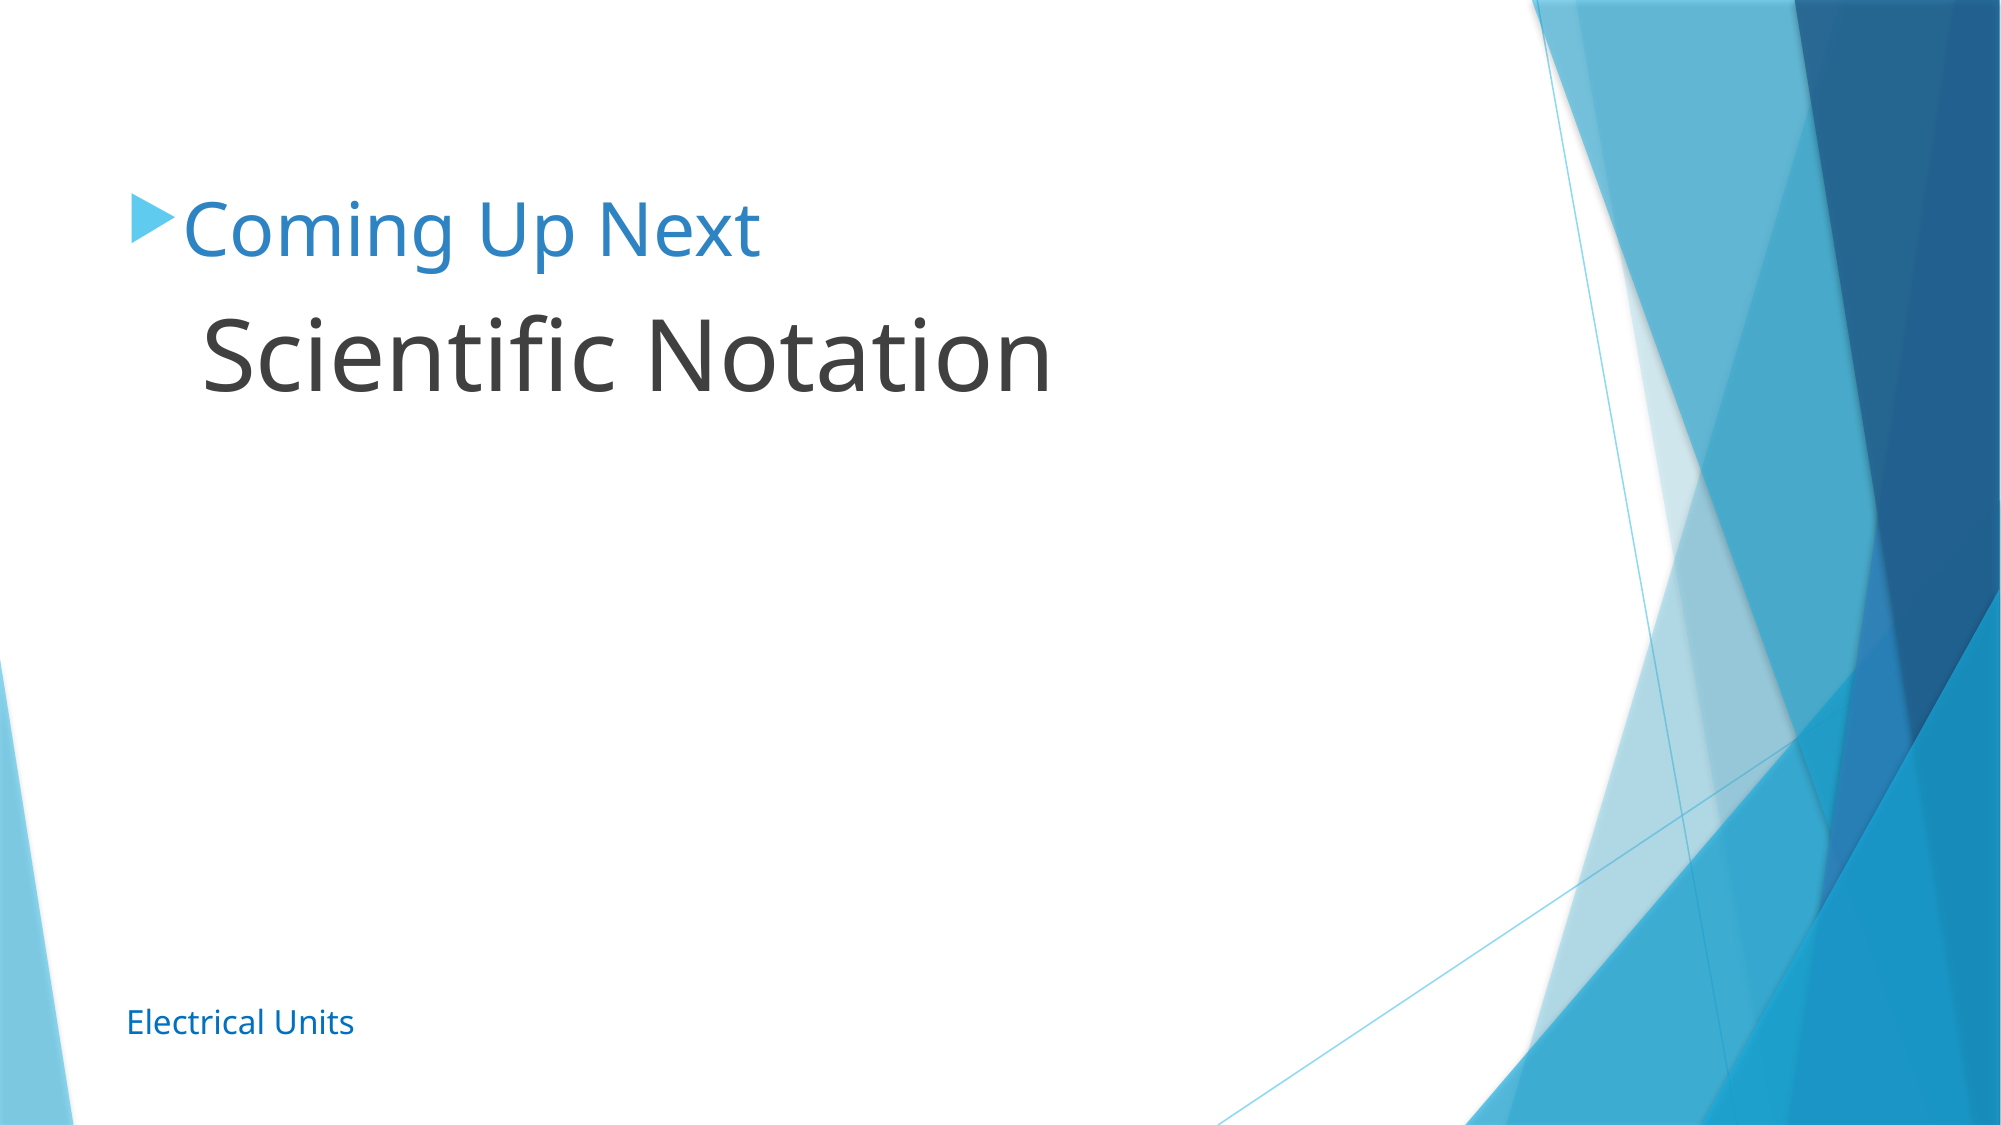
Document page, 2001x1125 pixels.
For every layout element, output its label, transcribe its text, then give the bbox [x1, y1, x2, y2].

footer Electrical Units [111, 991, 1145, 1051]
list Coming Up Next Scientific Notation [111, 173, 1837, 983]
